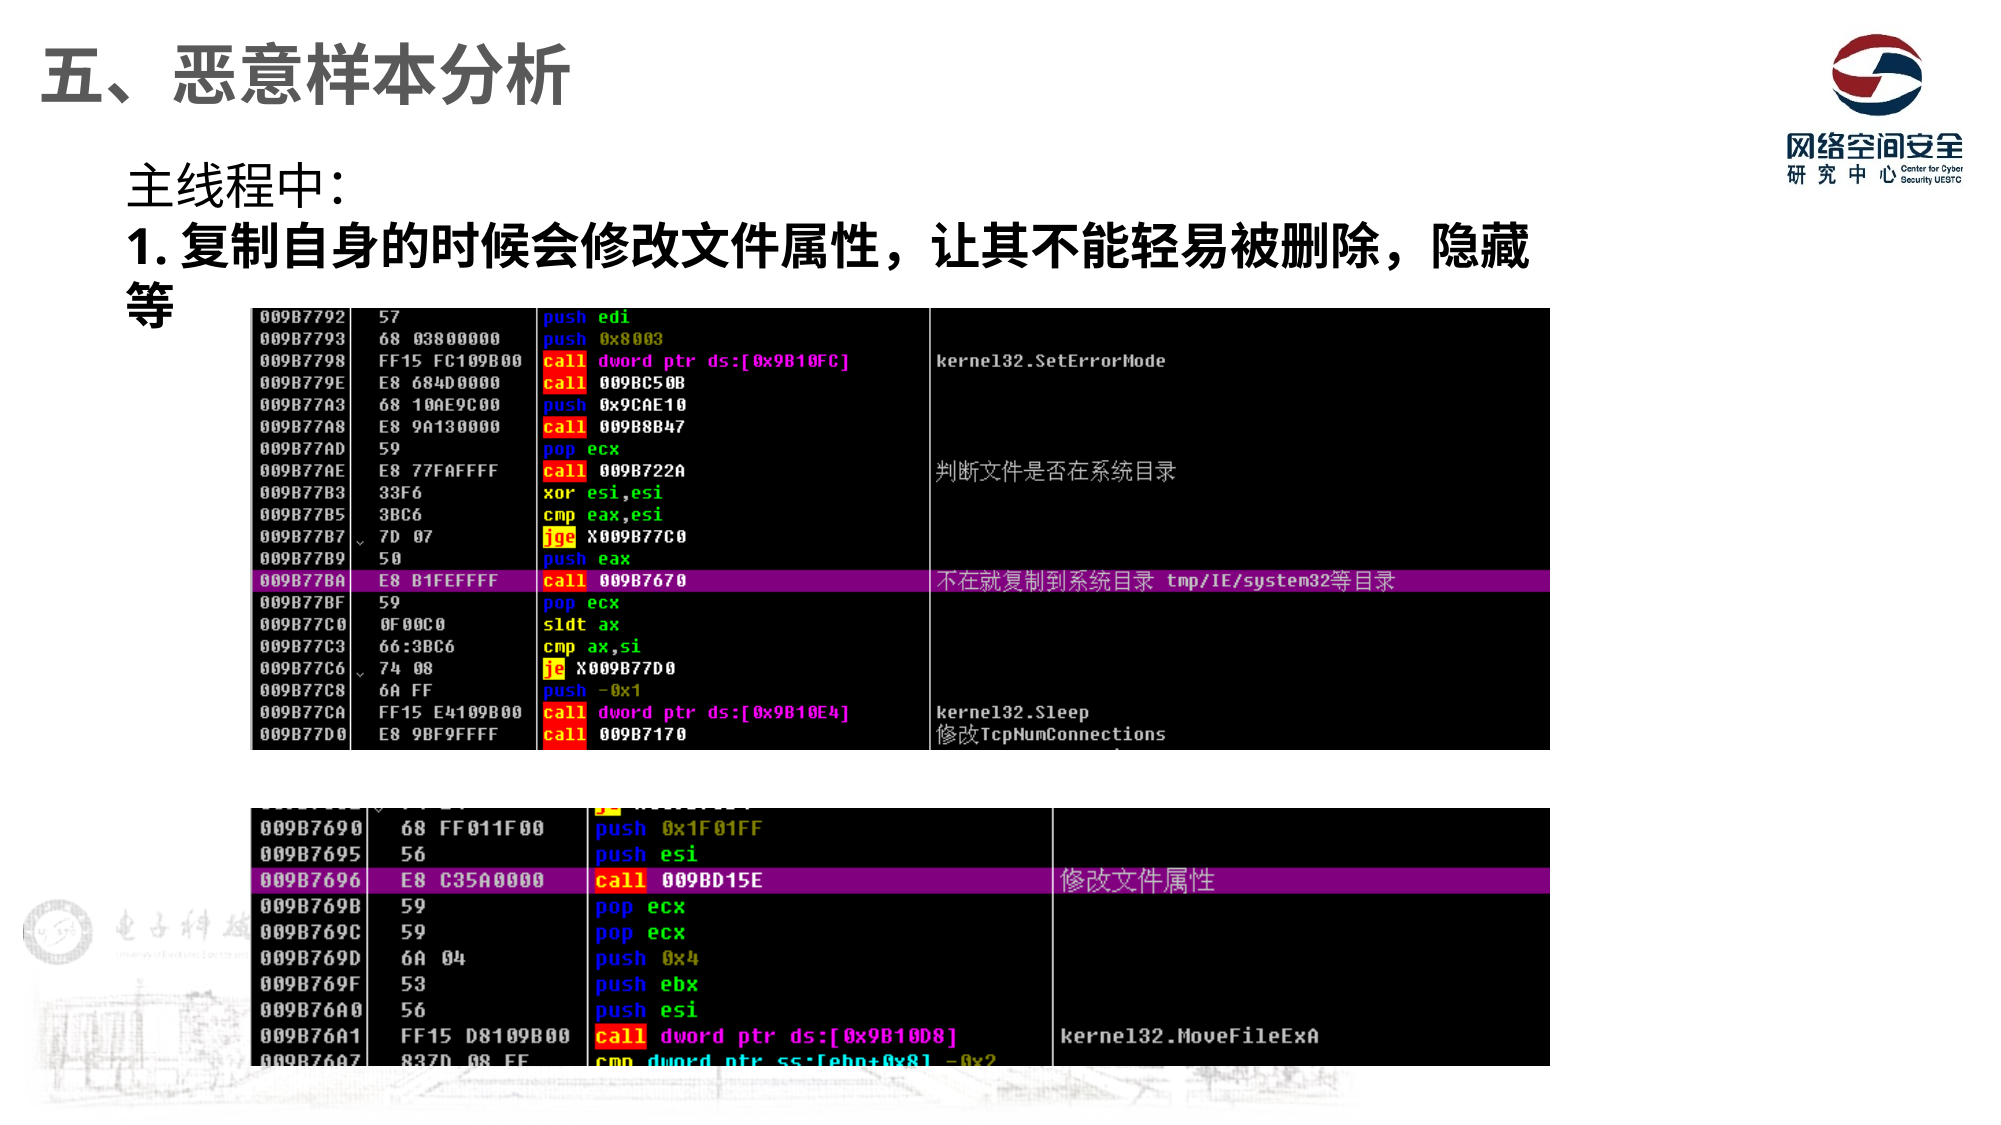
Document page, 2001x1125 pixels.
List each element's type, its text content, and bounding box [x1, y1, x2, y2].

picture [250, 808, 1550, 1066]
text_box 五、恶意样本分析 [23, 25, 1678, 121]
picture [1787, 26, 1963, 191]
text_box 主线程中： 1.复制自身的时候会修改文件属性，让其不能轻易被删除，隐藏等 [110, 146, 1590, 342]
picture [250, 308, 1550, 750]
